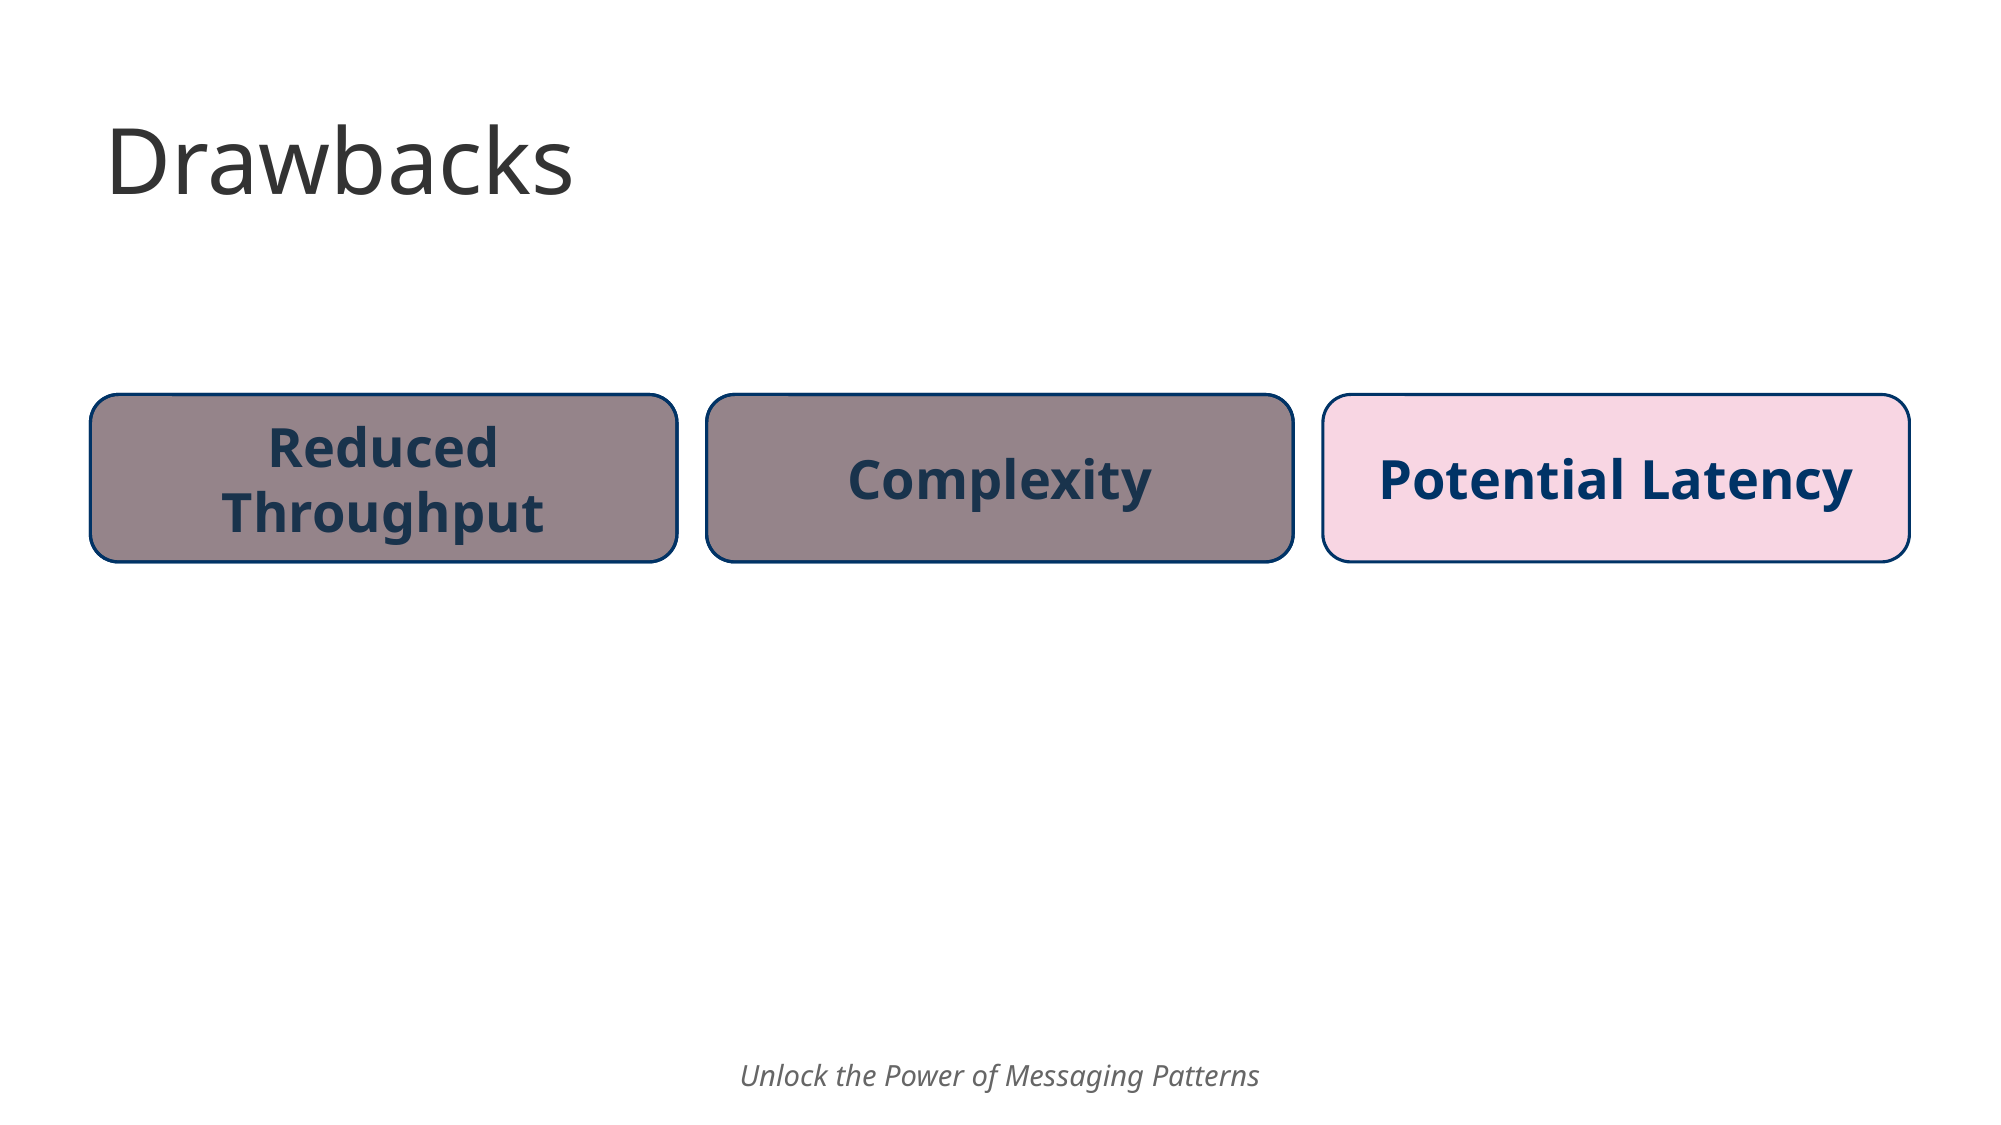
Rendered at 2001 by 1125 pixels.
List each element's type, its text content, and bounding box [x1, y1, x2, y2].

text_box Potential Latency [1321, 392, 1911, 564]
text_box [88, 392, 679, 564]
title Drawbacks [89, 75, 1911, 255]
text_box [705, 392, 1295, 564]
